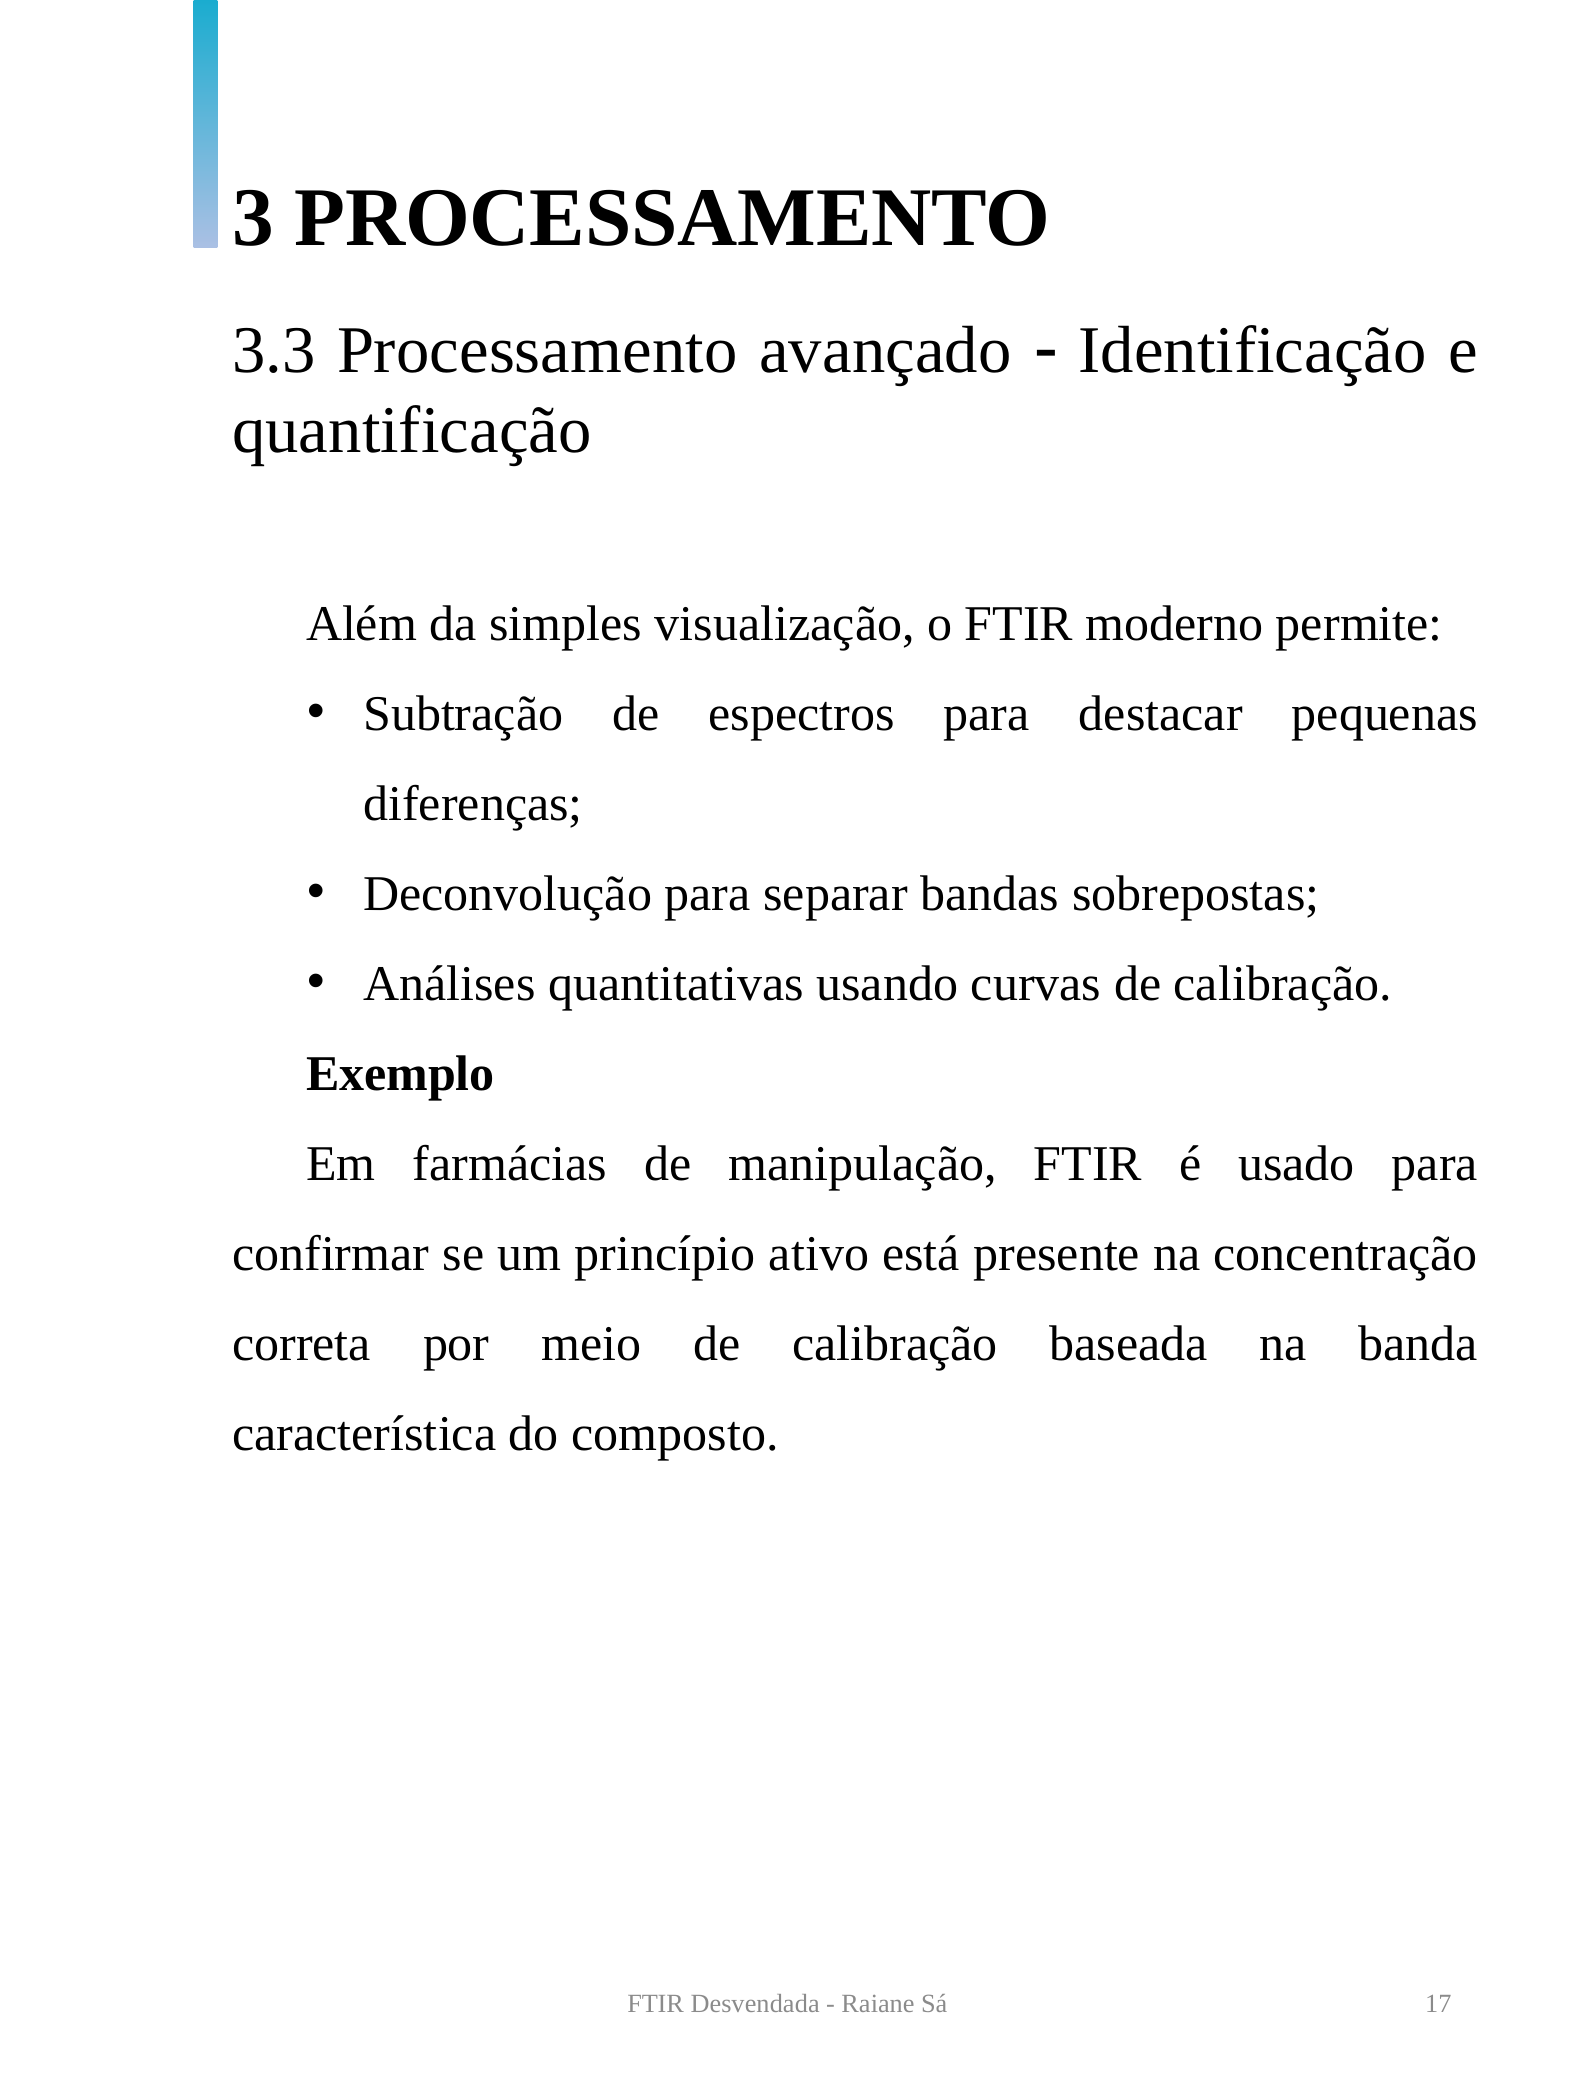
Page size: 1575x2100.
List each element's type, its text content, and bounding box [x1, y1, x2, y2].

text_box 3.3 Processamento avançado  Identificação e quantificação [217, 297, 1494, 473]
text_box 3 PROCESSAMENTO [217, 154, 1093, 270]
text_box [193, 0, 218, 249]
slide_number 17 [1112, 1946, 1467, 2059]
footer FTIR Desvendada - Raiane Sá [521, 1946, 1054, 2059]
text_box Além da simples visualização, o FTIR moderno permite: Subtração de espectros para destacar pequenas diferenças; Deconvolução para separar bandas sobrepostas; Análises quantitativas usando curvas de calibração. Exemplo Em farmácias de manipulação, FTIR é usado para confirmar se um princípio ativo está presente na concentração correta por meio de calibração baseada na banda característica do composto. [217, 552, 1494, 1468]
